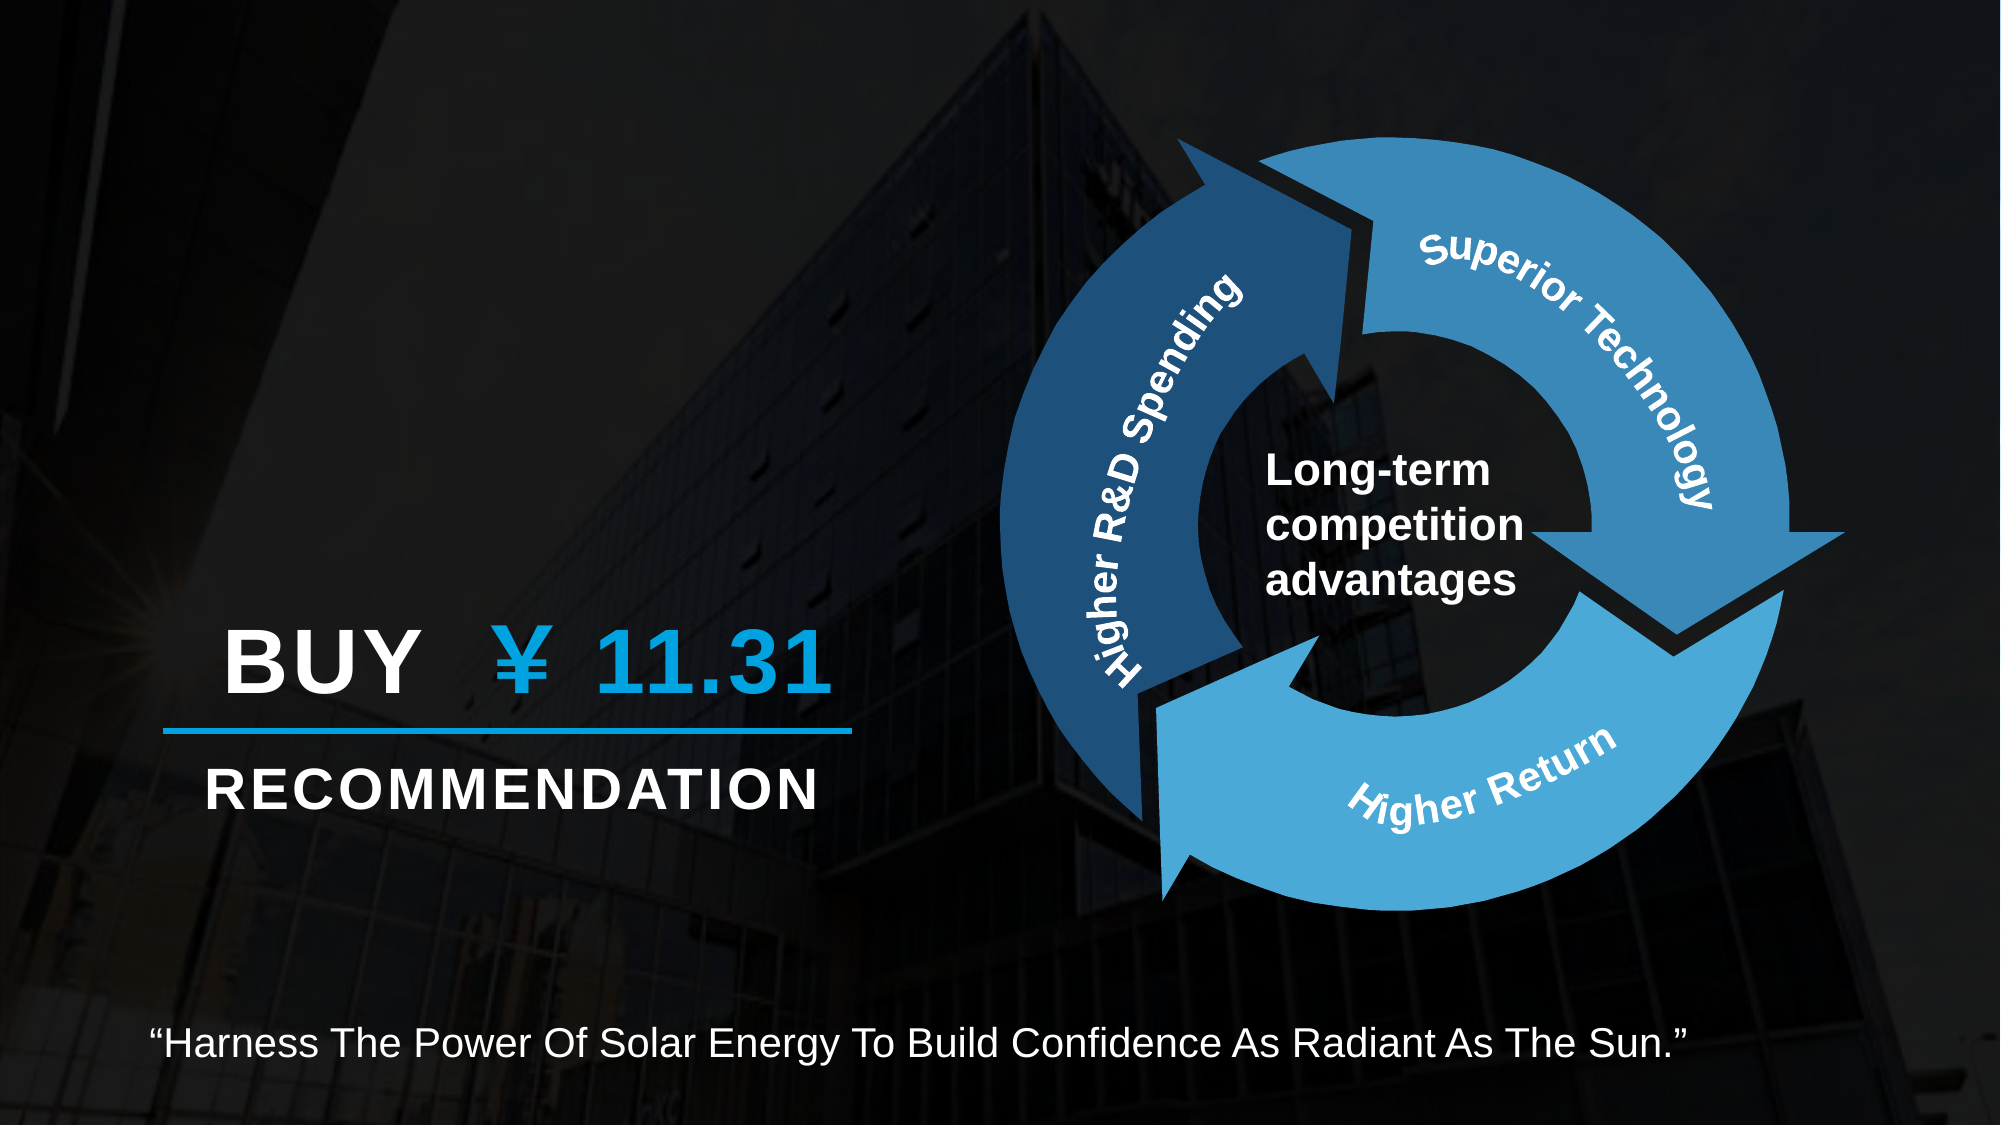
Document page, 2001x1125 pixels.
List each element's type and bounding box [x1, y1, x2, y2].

picture [0, 0, 2001, 1125]
text_box [999, 137, 1846, 911]
text_box [162, 730, 964, 830]
